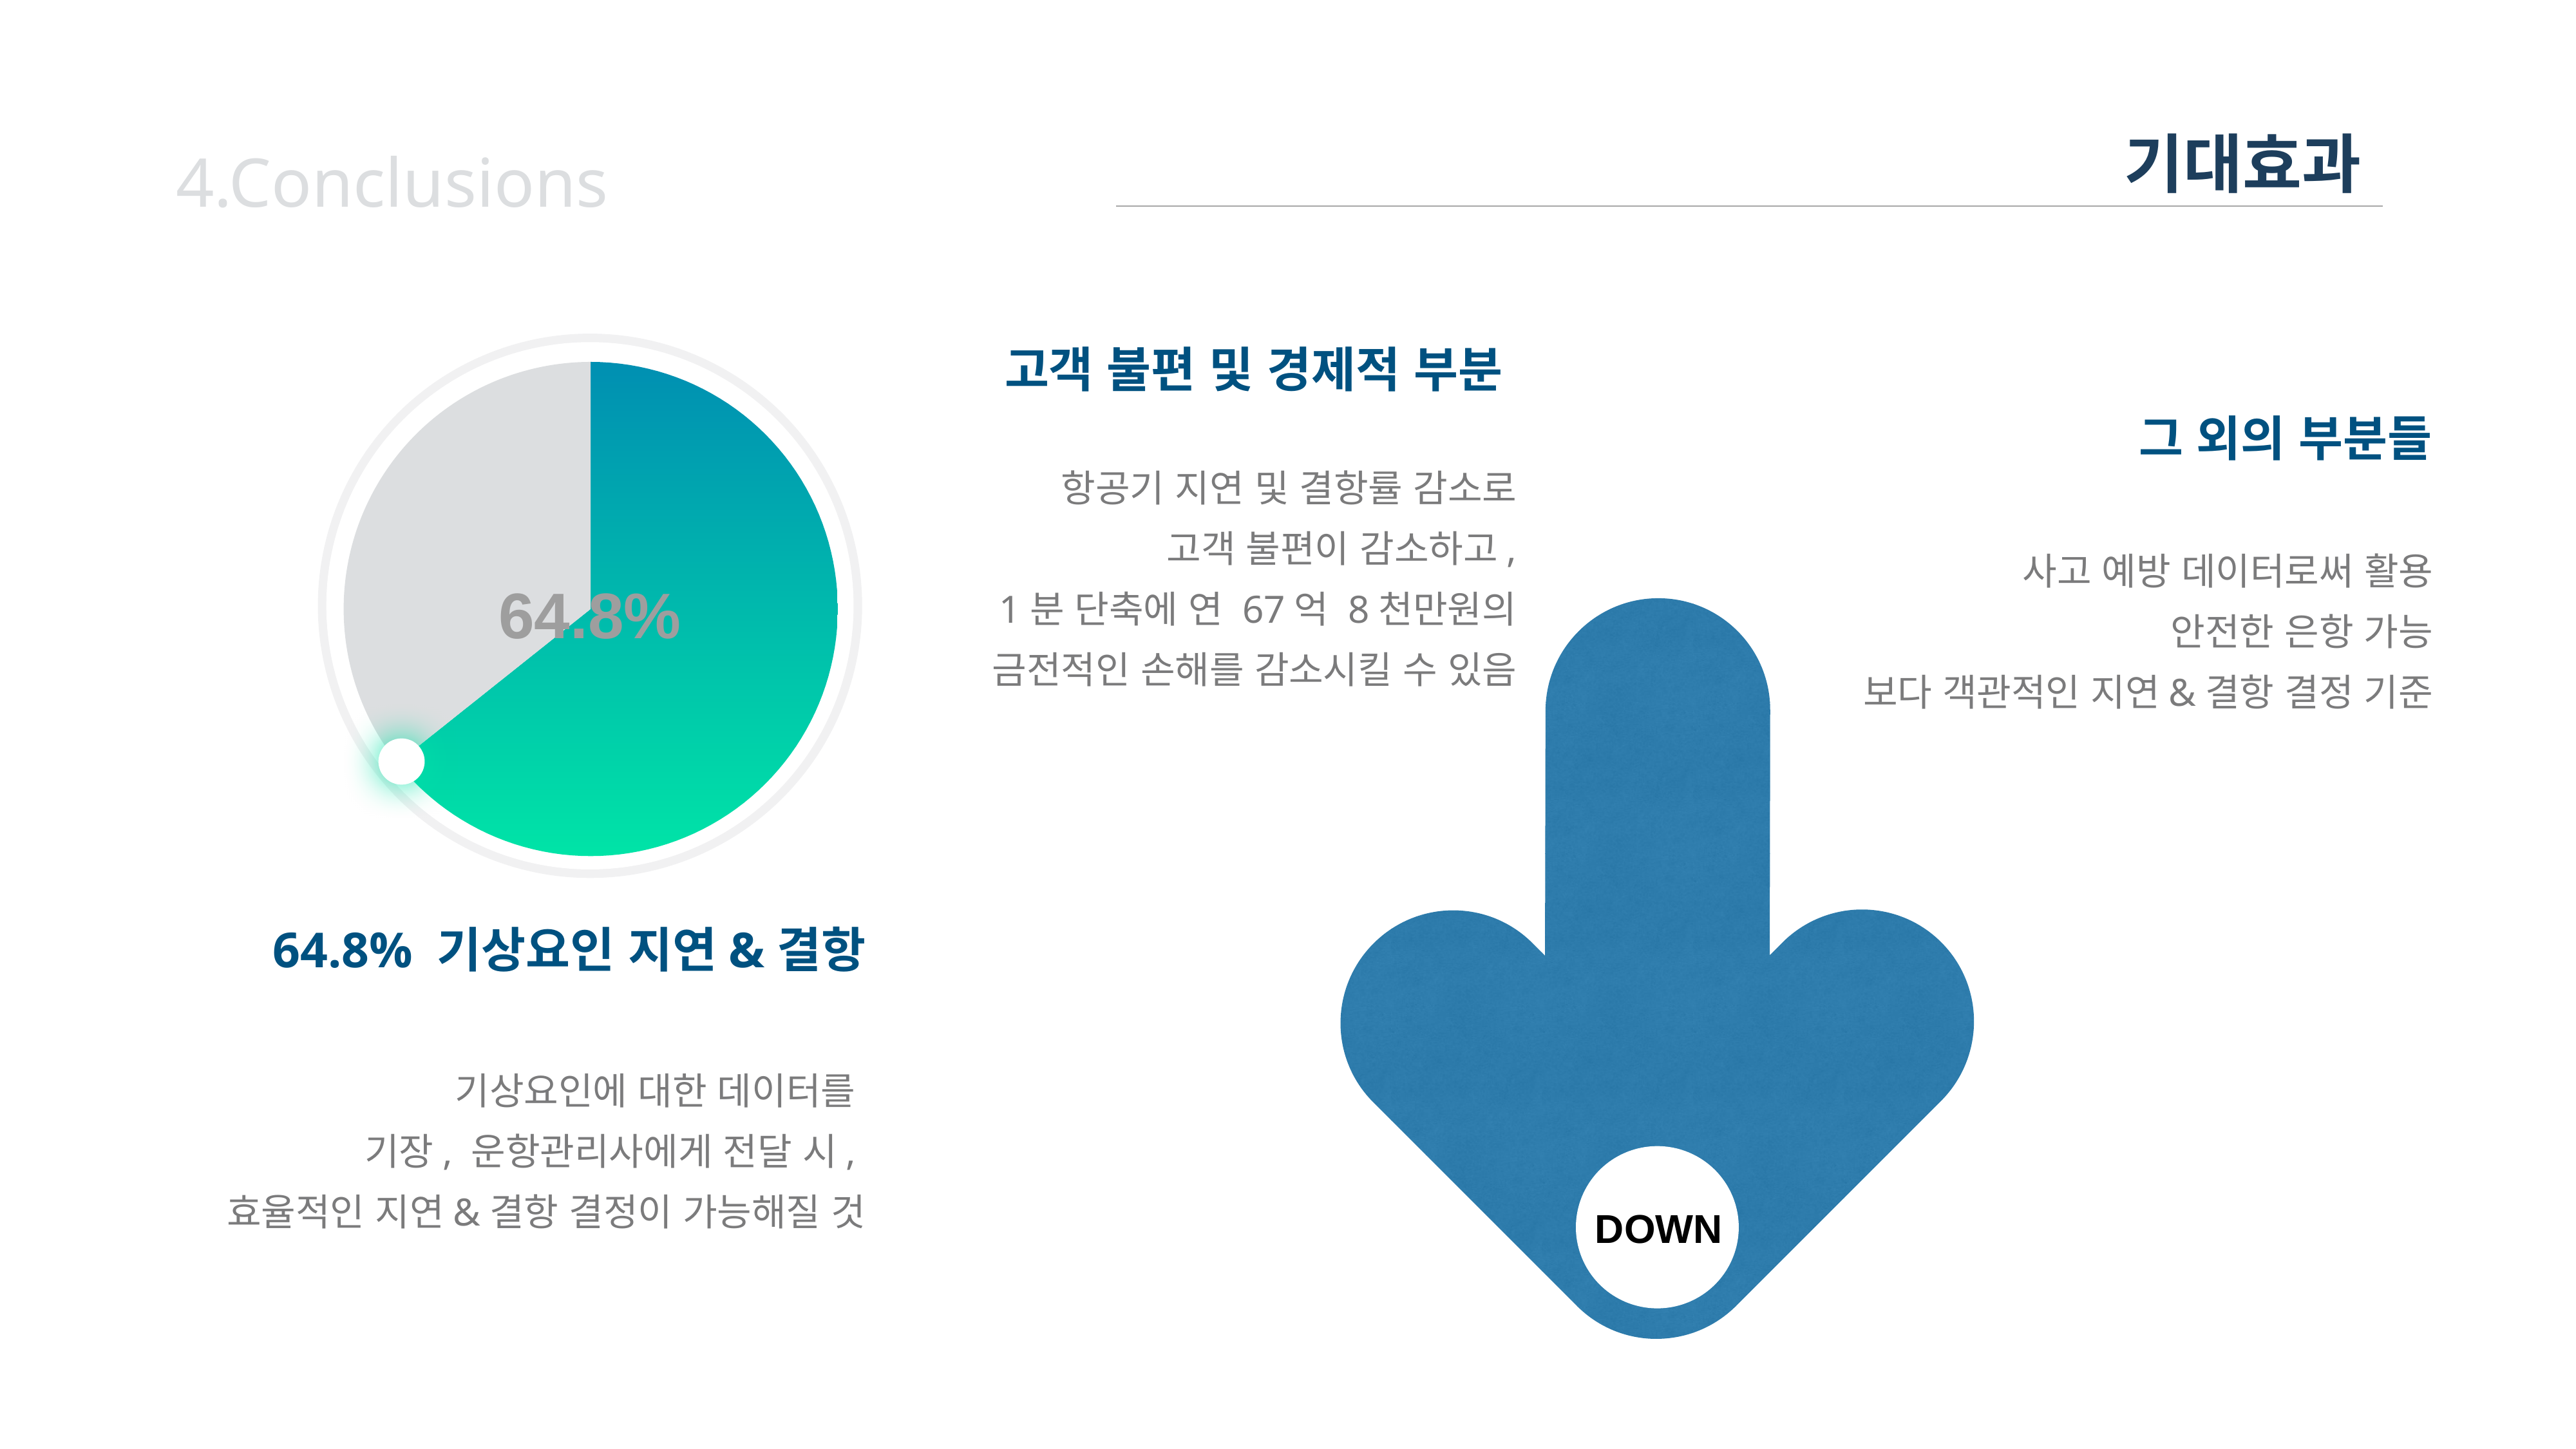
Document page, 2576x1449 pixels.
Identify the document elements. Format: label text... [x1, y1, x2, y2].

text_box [171, 333, 871, 1236]
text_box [891, 333, 2076, 1385]
text_box 4.Conclusions [171, 136, 1130, 225]
text_box 기대효과 [2114, 133, 2371, 205]
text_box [1817, 400, 2438, 822]
